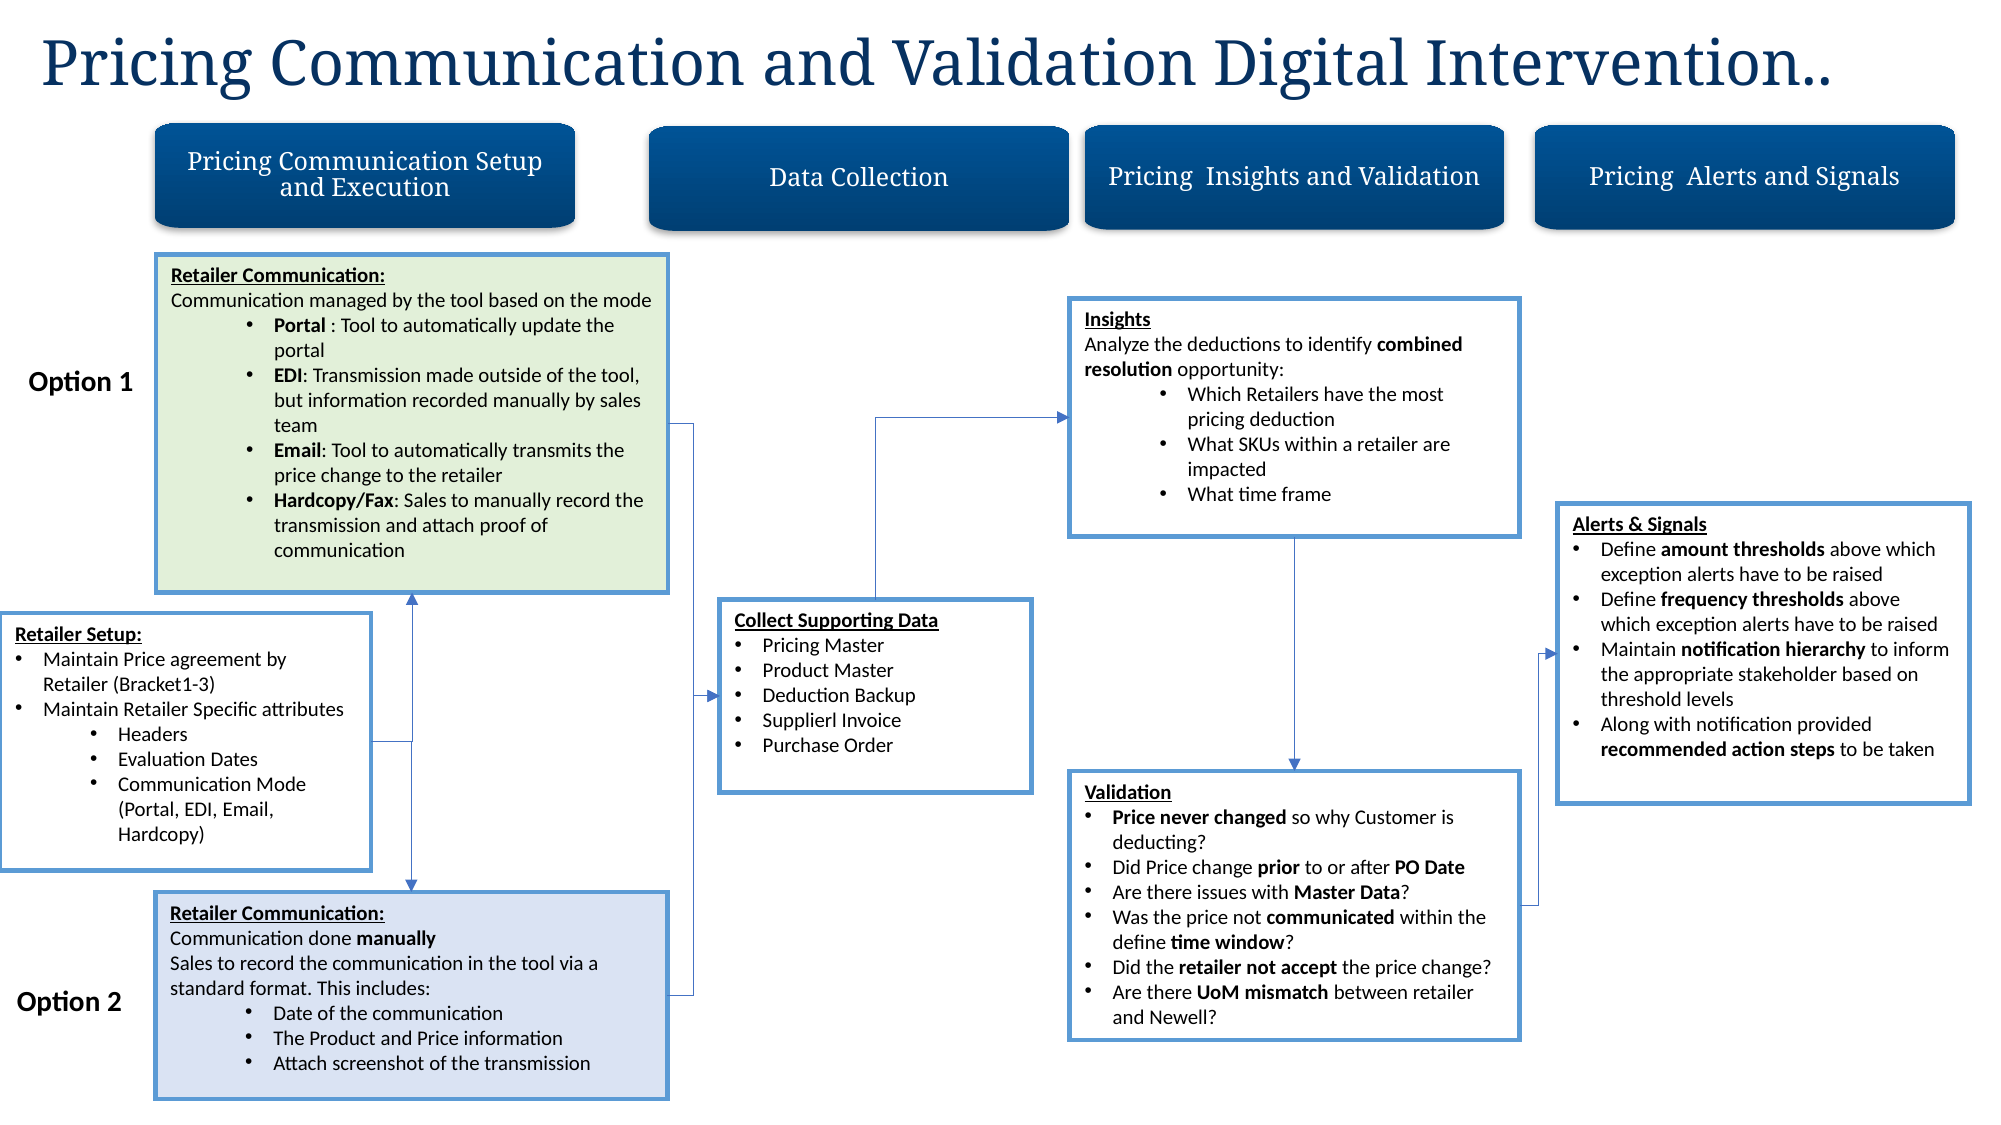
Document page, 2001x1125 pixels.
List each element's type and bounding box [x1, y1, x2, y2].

text_box [1084, 124, 1505, 230]
text_box [27, 17, 1878, 105]
text_box [0, 253, 1064, 1100]
text_box [0, 974, 144, 1040]
text_box [1069, 297, 1971, 1041]
text_box [155, 122, 576, 228]
text_box [649, 125, 1070, 231]
text_box [1534, 124, 1955, 230]
